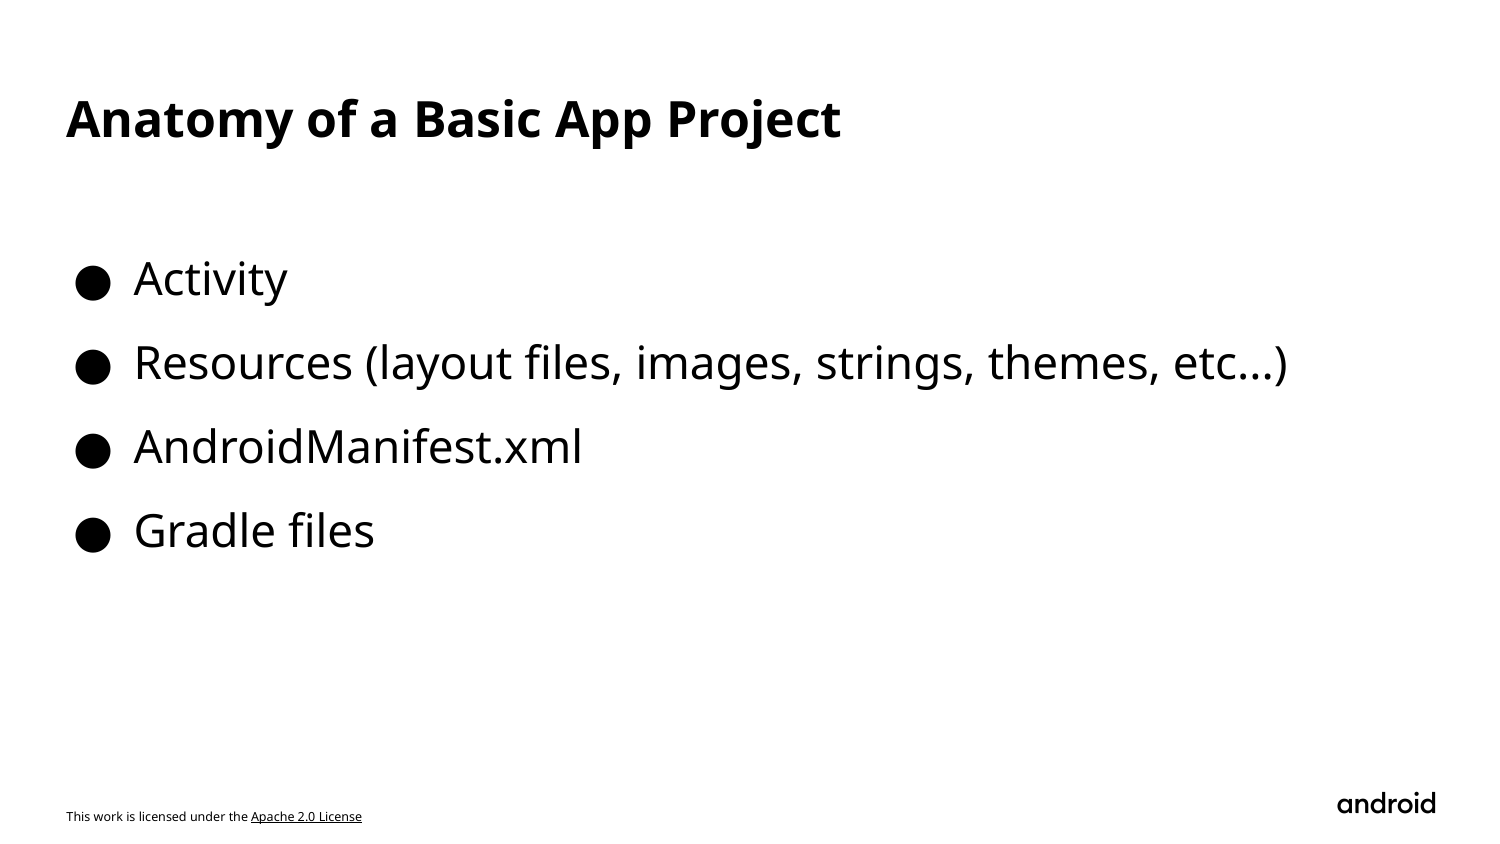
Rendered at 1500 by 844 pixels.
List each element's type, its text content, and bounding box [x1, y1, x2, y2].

title Anatomy of a Basic App Project [51, 72, 1449, 167]
text_box Activity Resources (layout files, images, strings, themes, etc...) AndroidManifest.xml Gradle files [43, 226, 1457, 702]
picture [1334, 788, 1438, 817]
